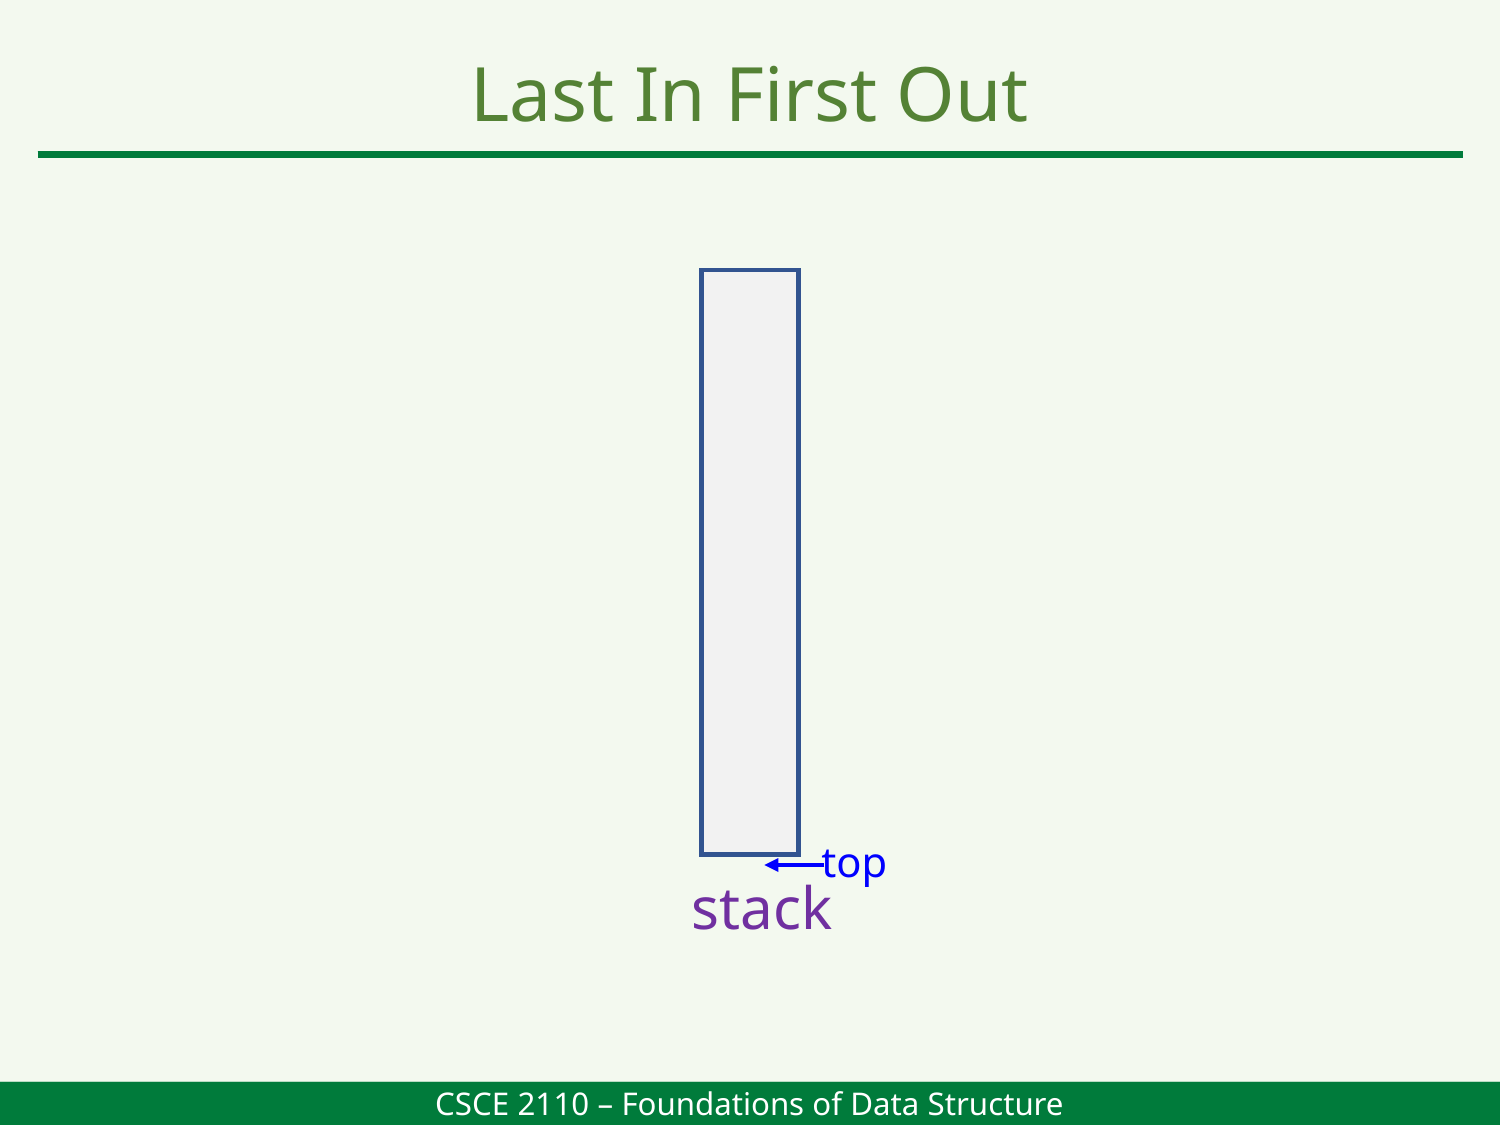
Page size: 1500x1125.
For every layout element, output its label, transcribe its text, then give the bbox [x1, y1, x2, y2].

text_box top [804, 828, 905, 894]
text_box [700, 269, 799, 856]
text_box Last In First Out [36, 27, 1463, 155]
text_box stack [671, 864, 853, 949]
